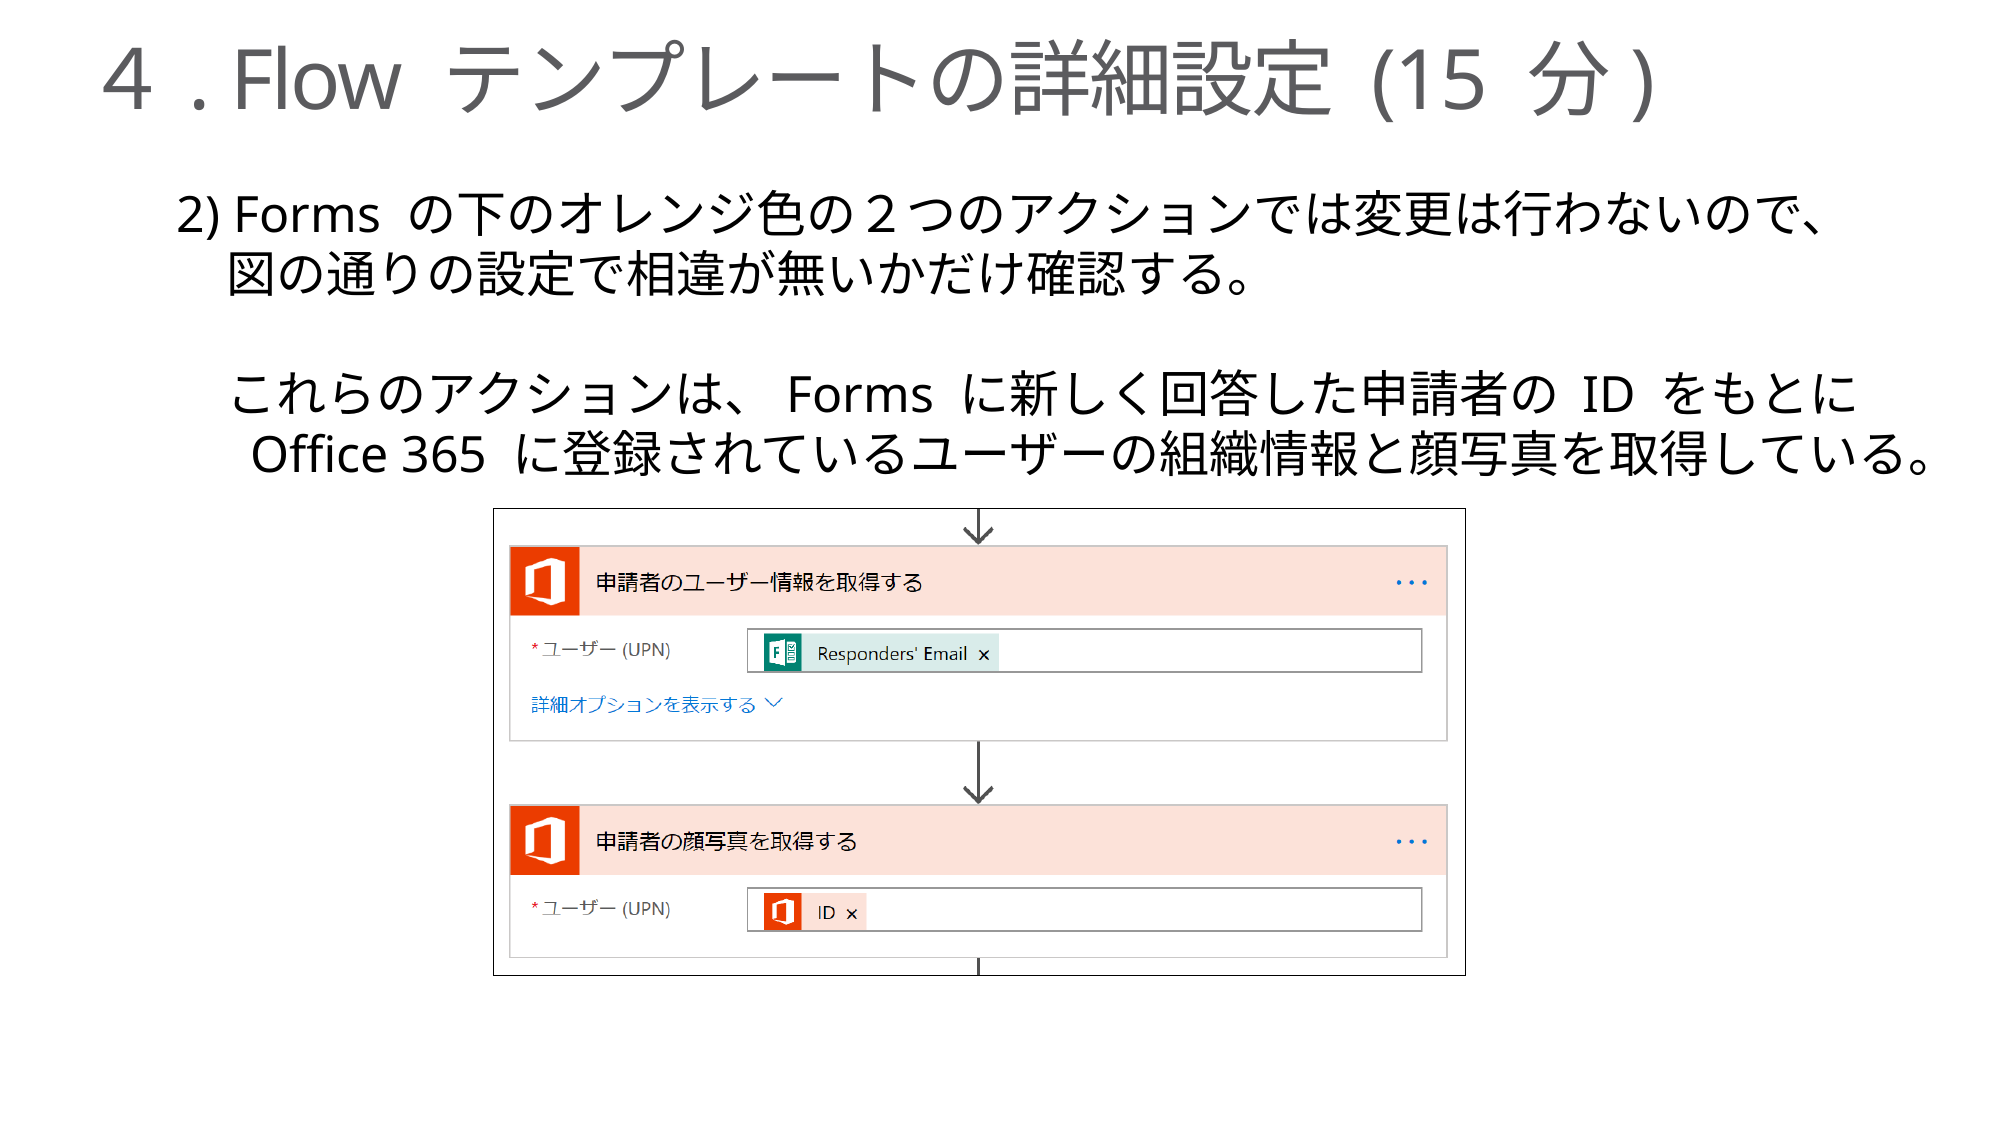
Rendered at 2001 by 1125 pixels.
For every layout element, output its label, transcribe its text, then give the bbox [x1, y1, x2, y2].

title ４. Flow テンプレートの詳細設定 (15 分) [85, 37, 2000, 161]
picture [493, 508, 1467, 976]
text_box 2) Forms の下のオレンジ色の２つのアクションでは変更は行わないので、 図の通りの設定で相違が無いかだけ確認する。 これらのアクションは、Forms に新しく回答した申請者の ID をもとに Office 365 に登録されているユーザーの組織情報と顔写真を取得している。 [162, 175, 1947, 490]
